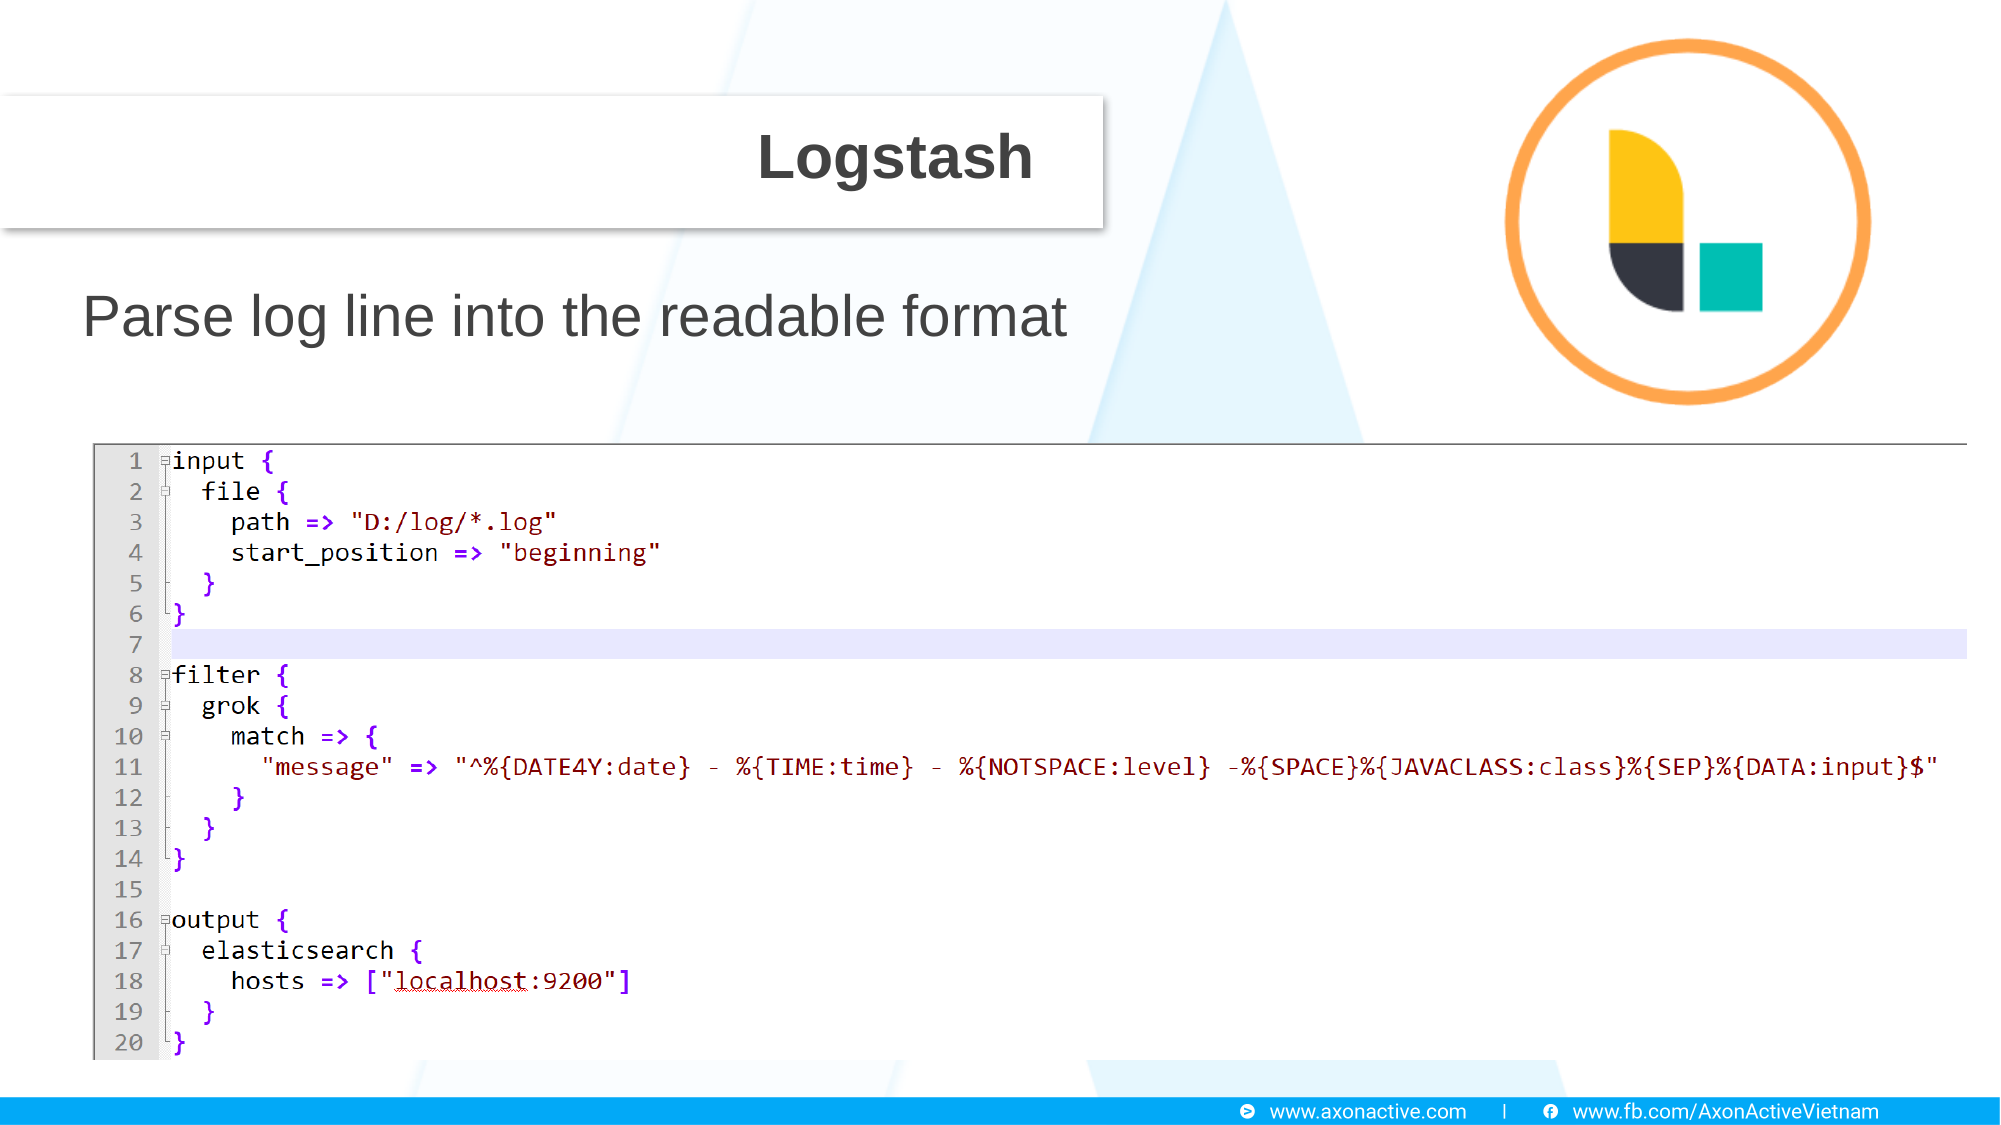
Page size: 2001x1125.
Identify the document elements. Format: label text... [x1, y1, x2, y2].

picture [0, 0, 2001, 1125]
picture [1241, 1105, 1254, 1118]
picture [1544, 1105, 1557, 1118]
title Logstash [137, 112, 1050, 200]
list Parse log line into the readable format [67, 270, 1214, 419]
